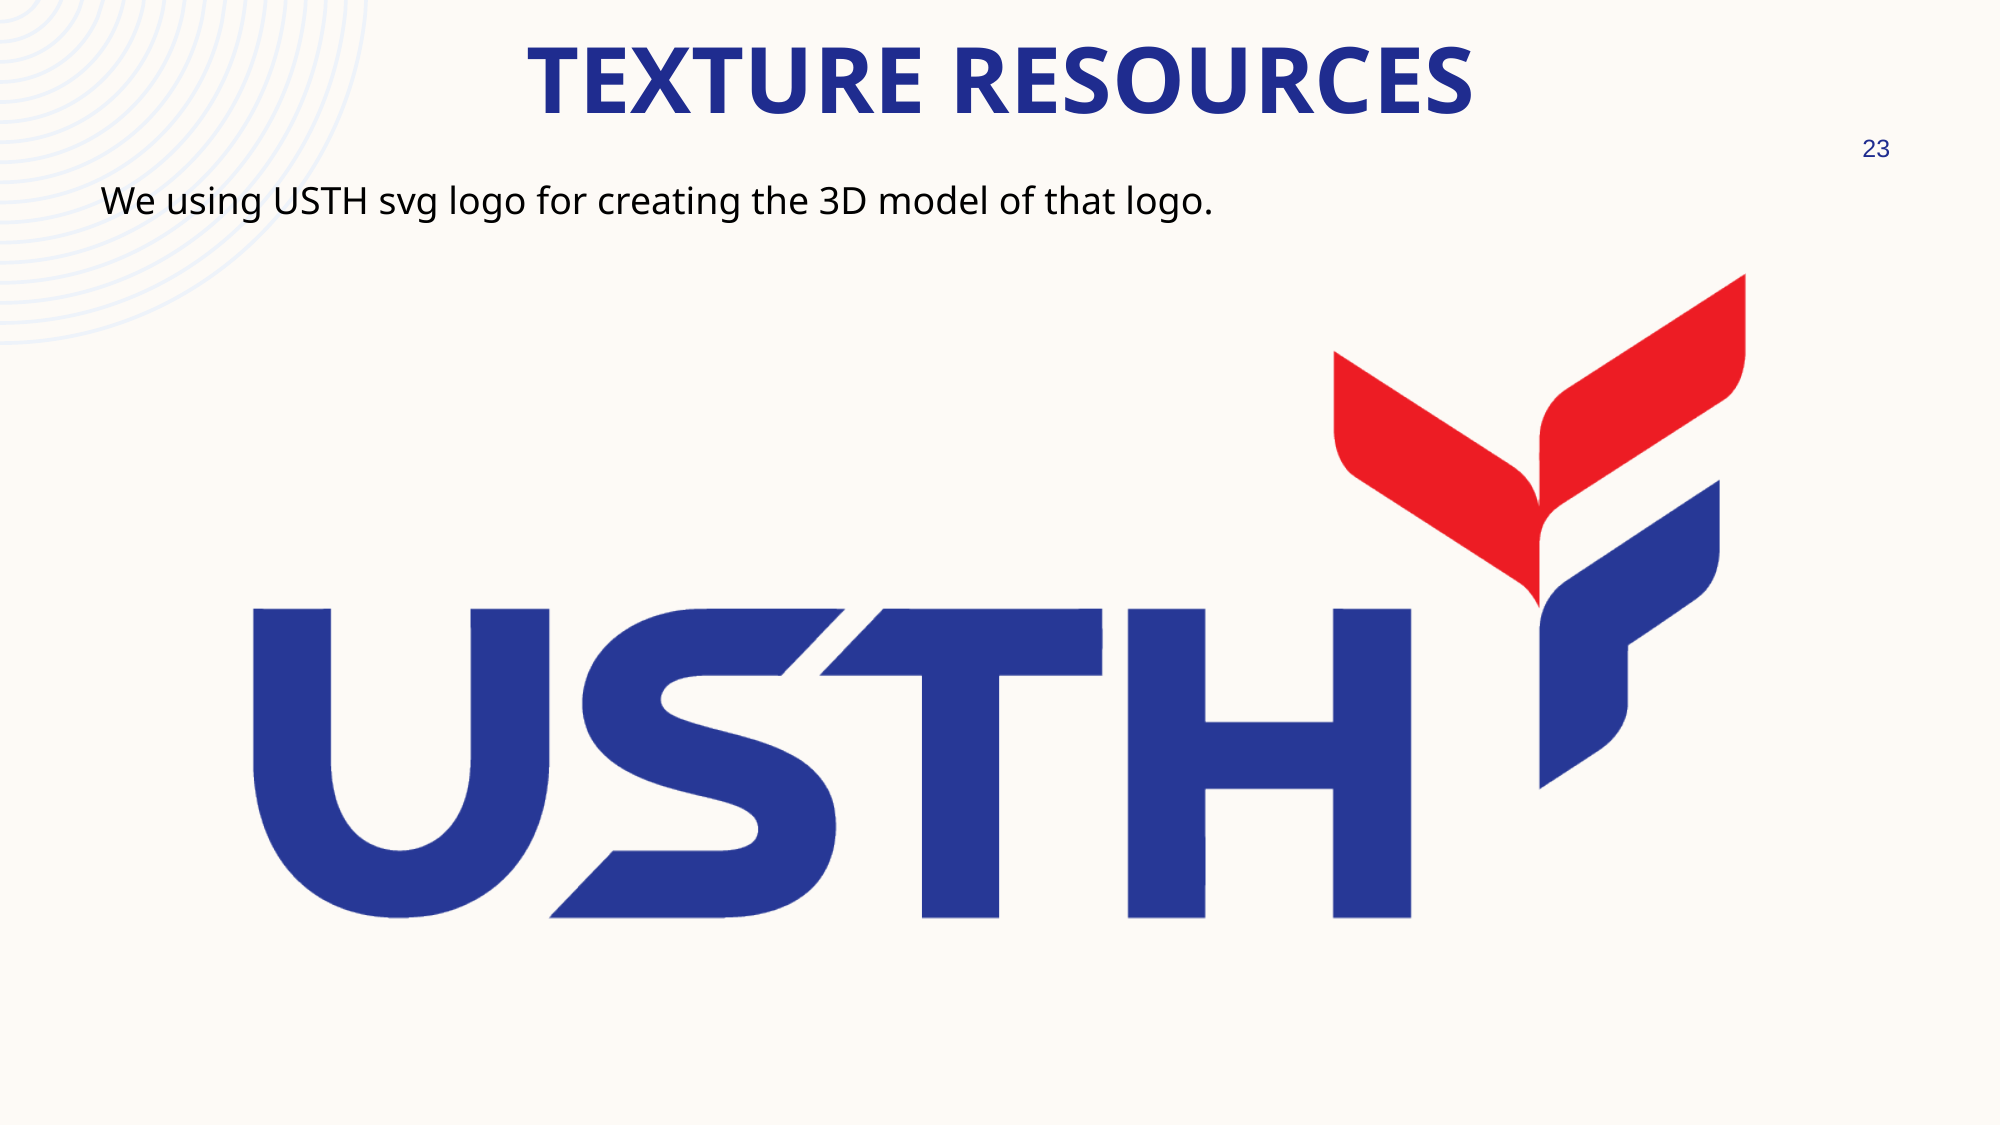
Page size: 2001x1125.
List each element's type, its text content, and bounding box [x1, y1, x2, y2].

slide_number 23 [1795, 125, 1958, 169]
picture [249, 273, 1750, 920]
title Texture resources [126, 14, 1877, 141]
text_box We using USTH svg logo for creating the 3D model of that logo. [85, 169, 2000, 230]
